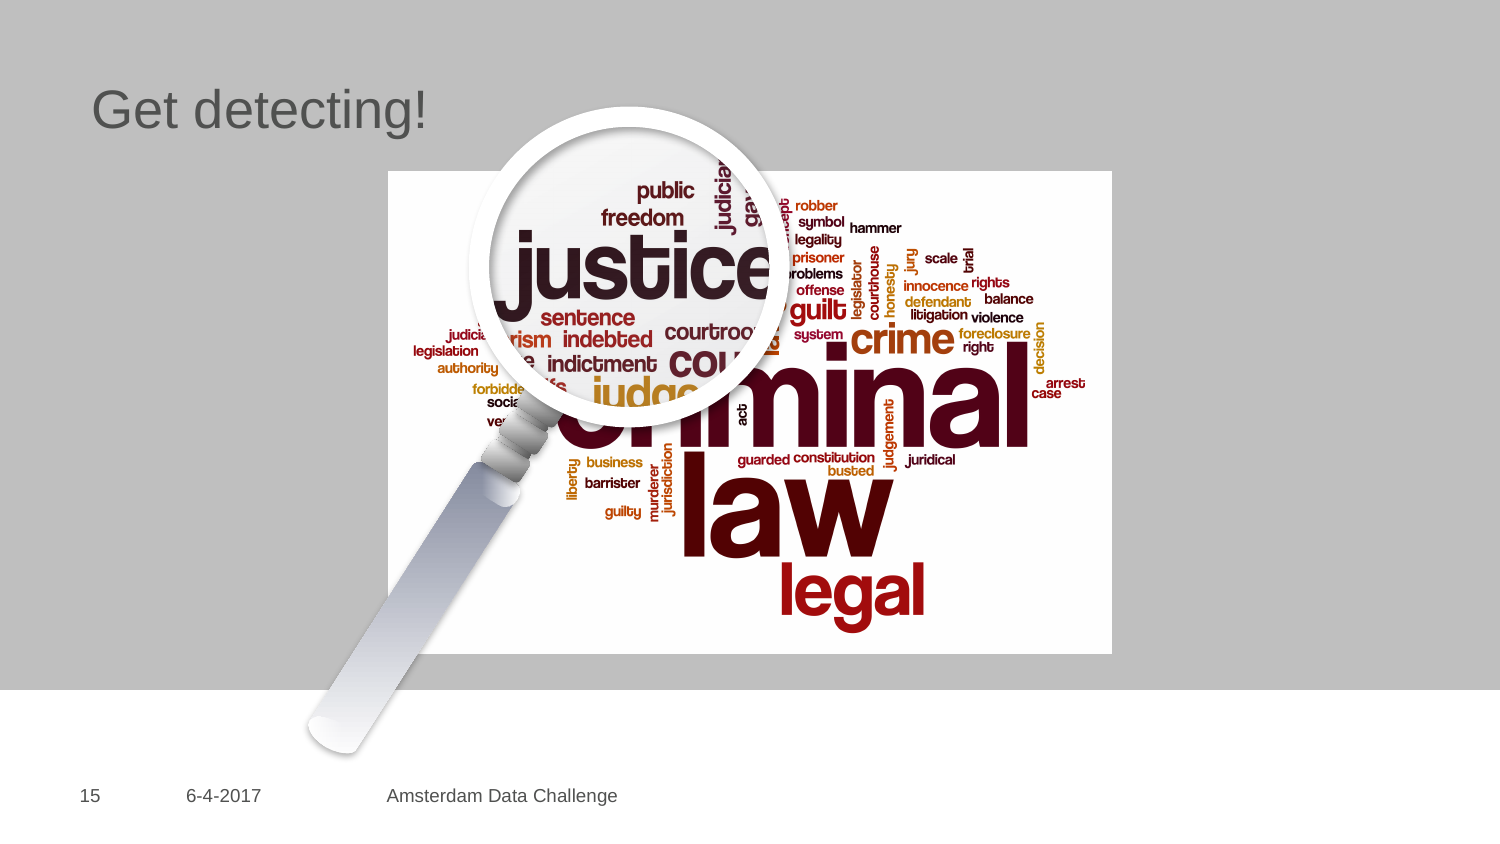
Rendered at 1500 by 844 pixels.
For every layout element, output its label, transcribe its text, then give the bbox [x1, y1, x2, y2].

footer Amsterdam Data Challenge [371, 776, 1188, 822]
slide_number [171, 776, 361, 822]
picture [388, 126, 1112, 655]
slide_number 15 [64, 776, 148, 822]
title Get detecting! [76, 67, 1424, 139]
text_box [157, 292, 877, 594]
